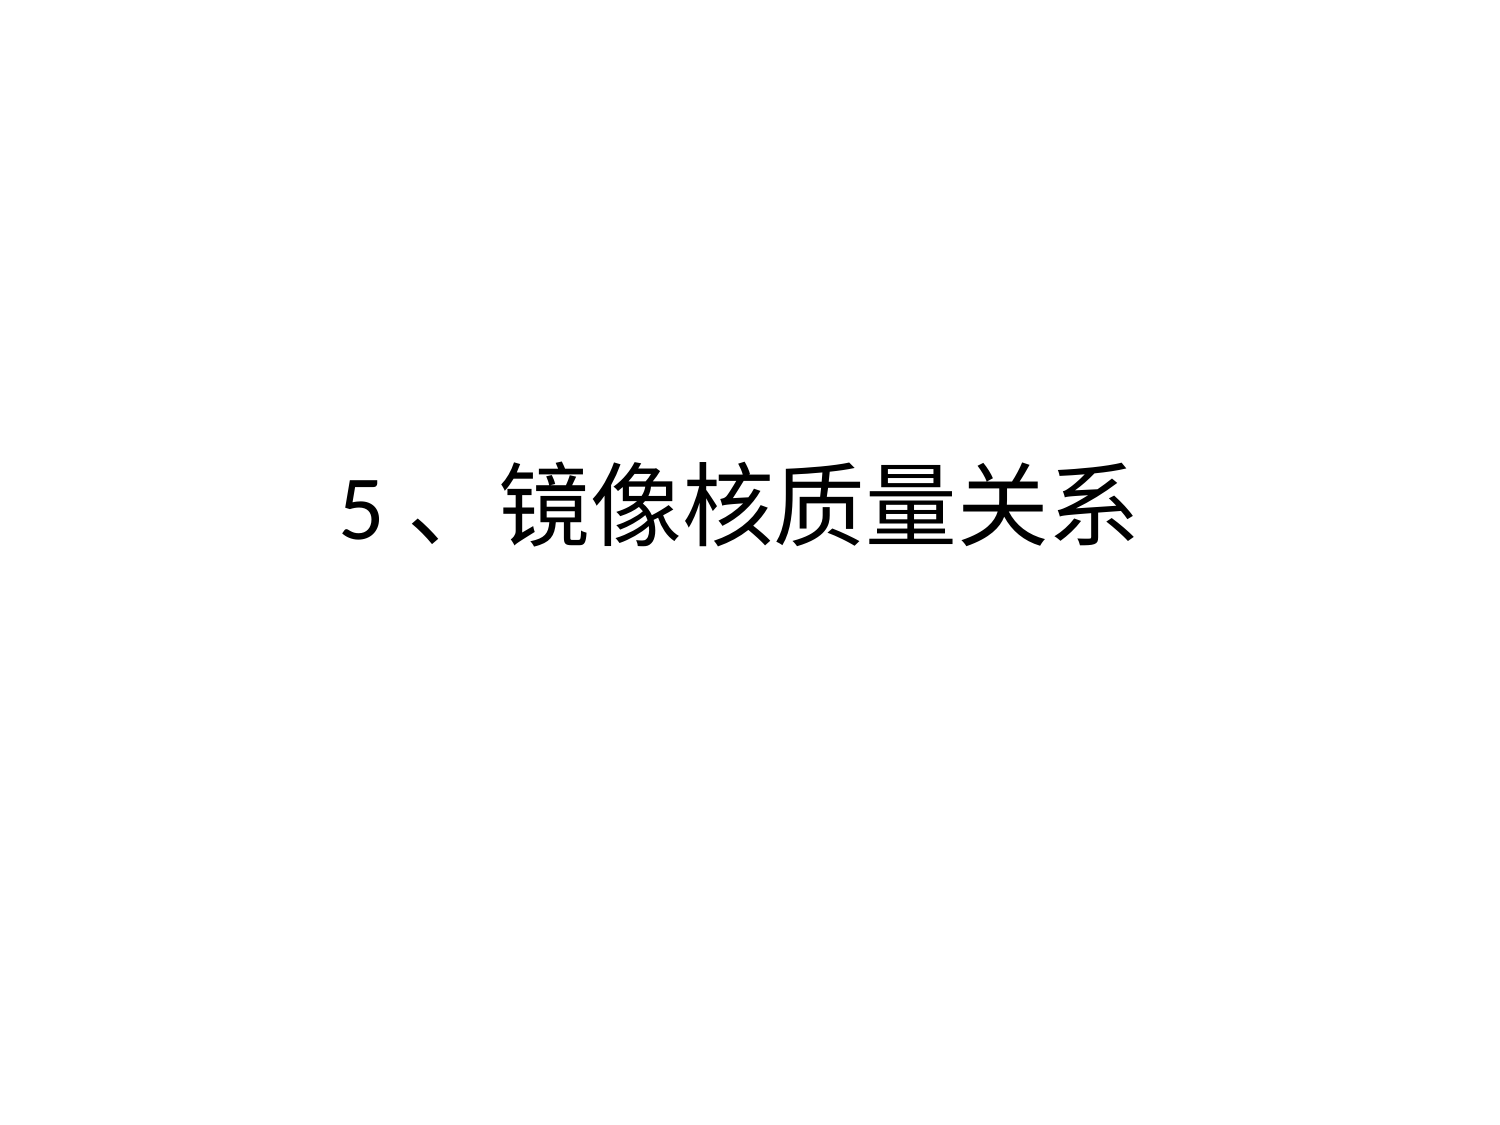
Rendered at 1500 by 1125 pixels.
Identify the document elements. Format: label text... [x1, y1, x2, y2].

title 5、镜像核质量关系 [64, 408, 1415, 597]
